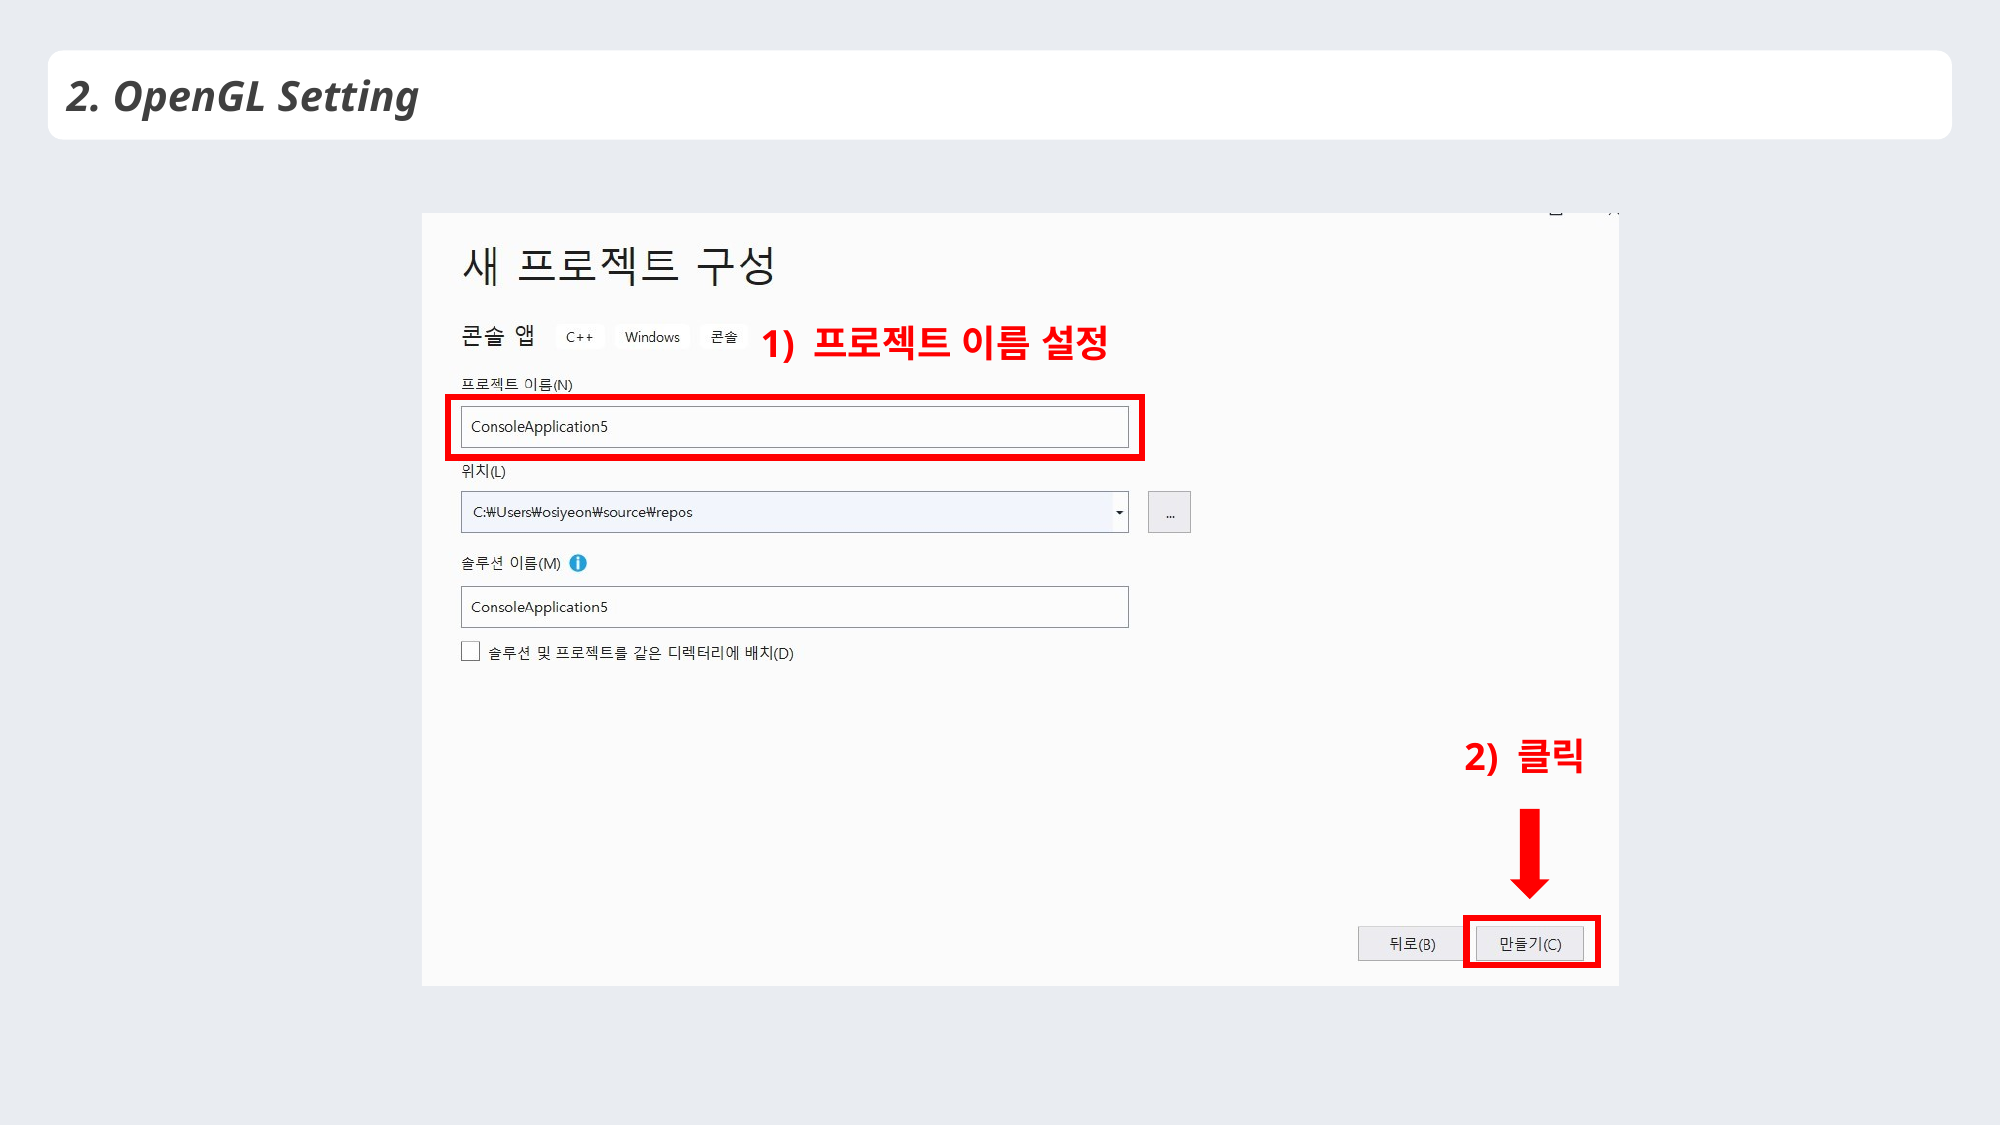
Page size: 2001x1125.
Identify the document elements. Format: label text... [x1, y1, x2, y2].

text_box 2. OpenGL Setting [46, 49, 1954, 141]
picture [421, 213, 1619, 986]
